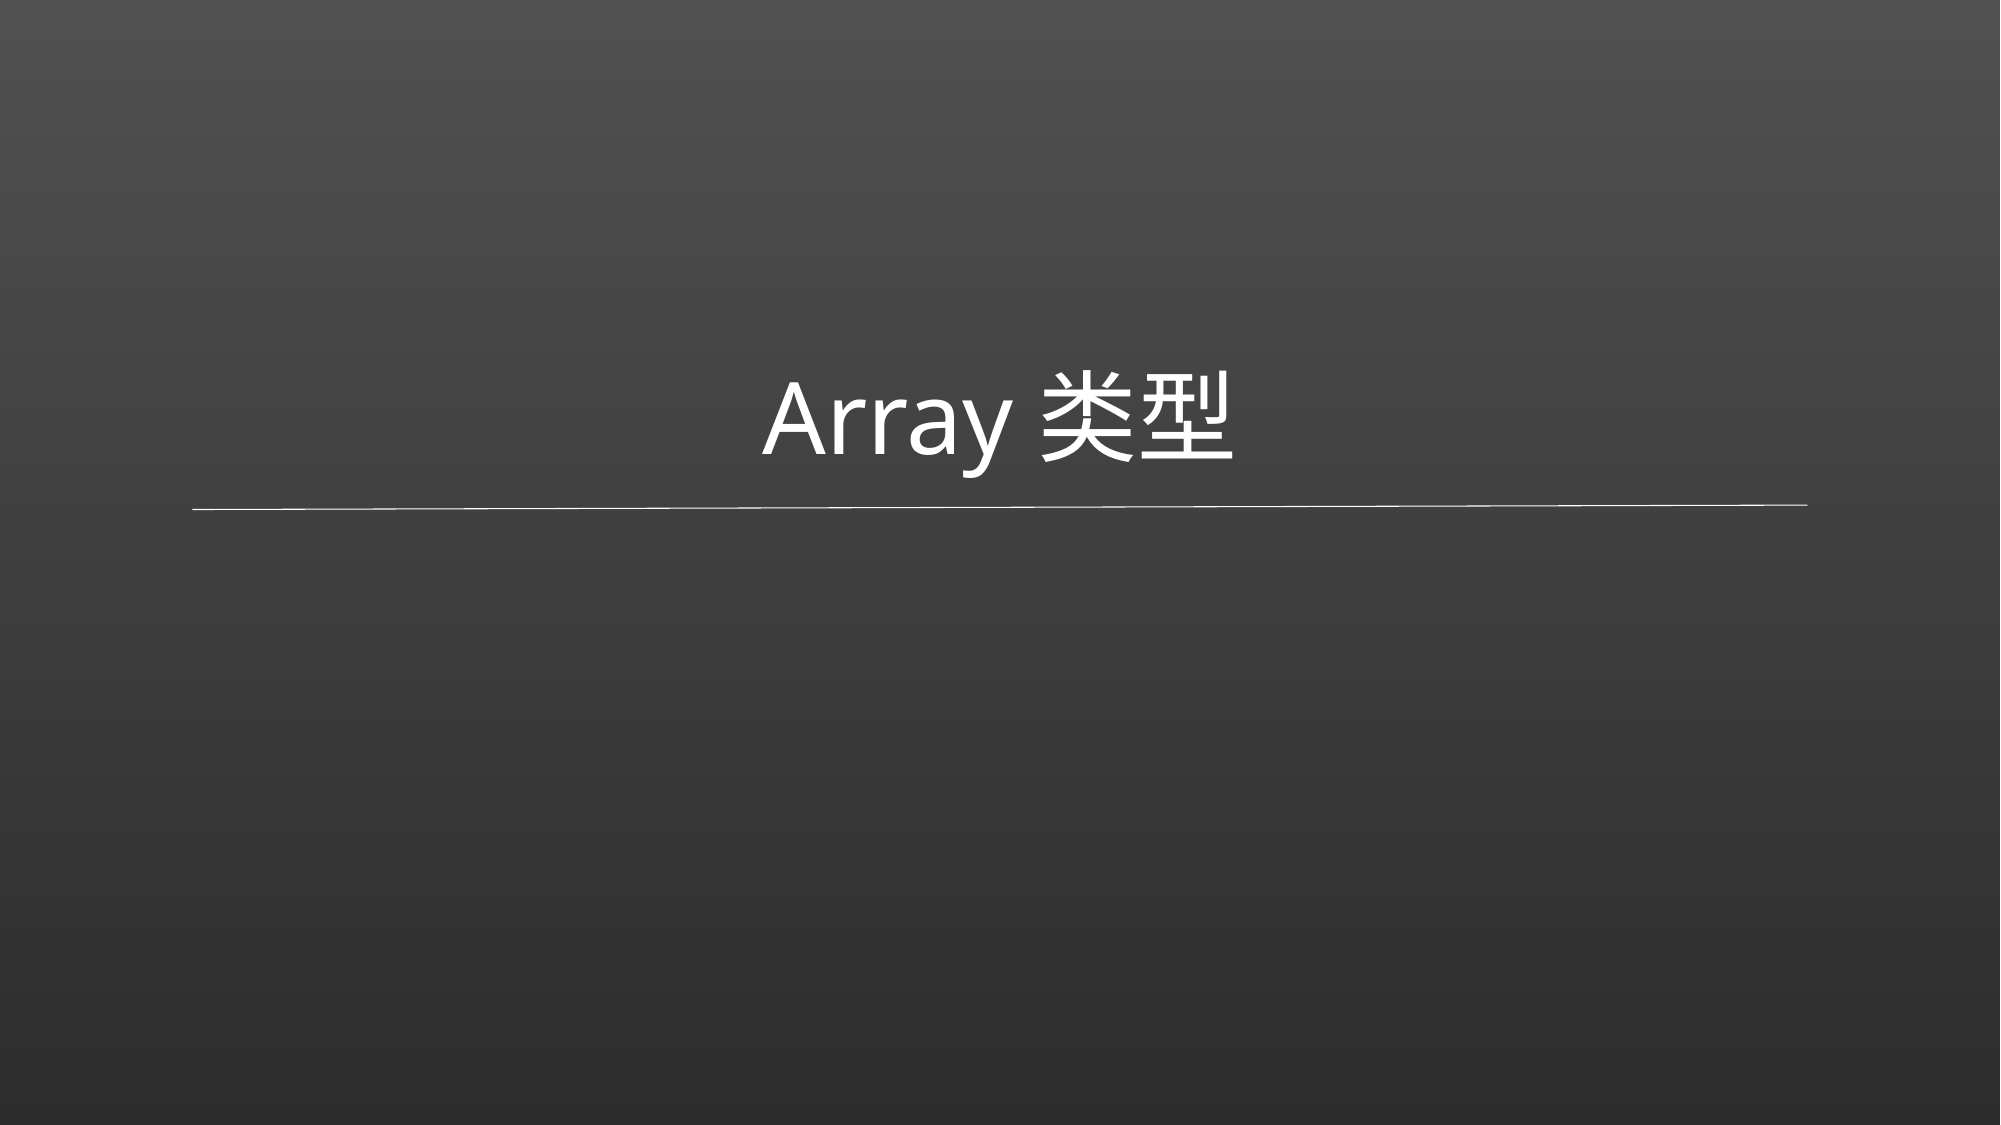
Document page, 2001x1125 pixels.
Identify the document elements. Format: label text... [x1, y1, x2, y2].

title Array类型 [249, 219, 1750, 484]
